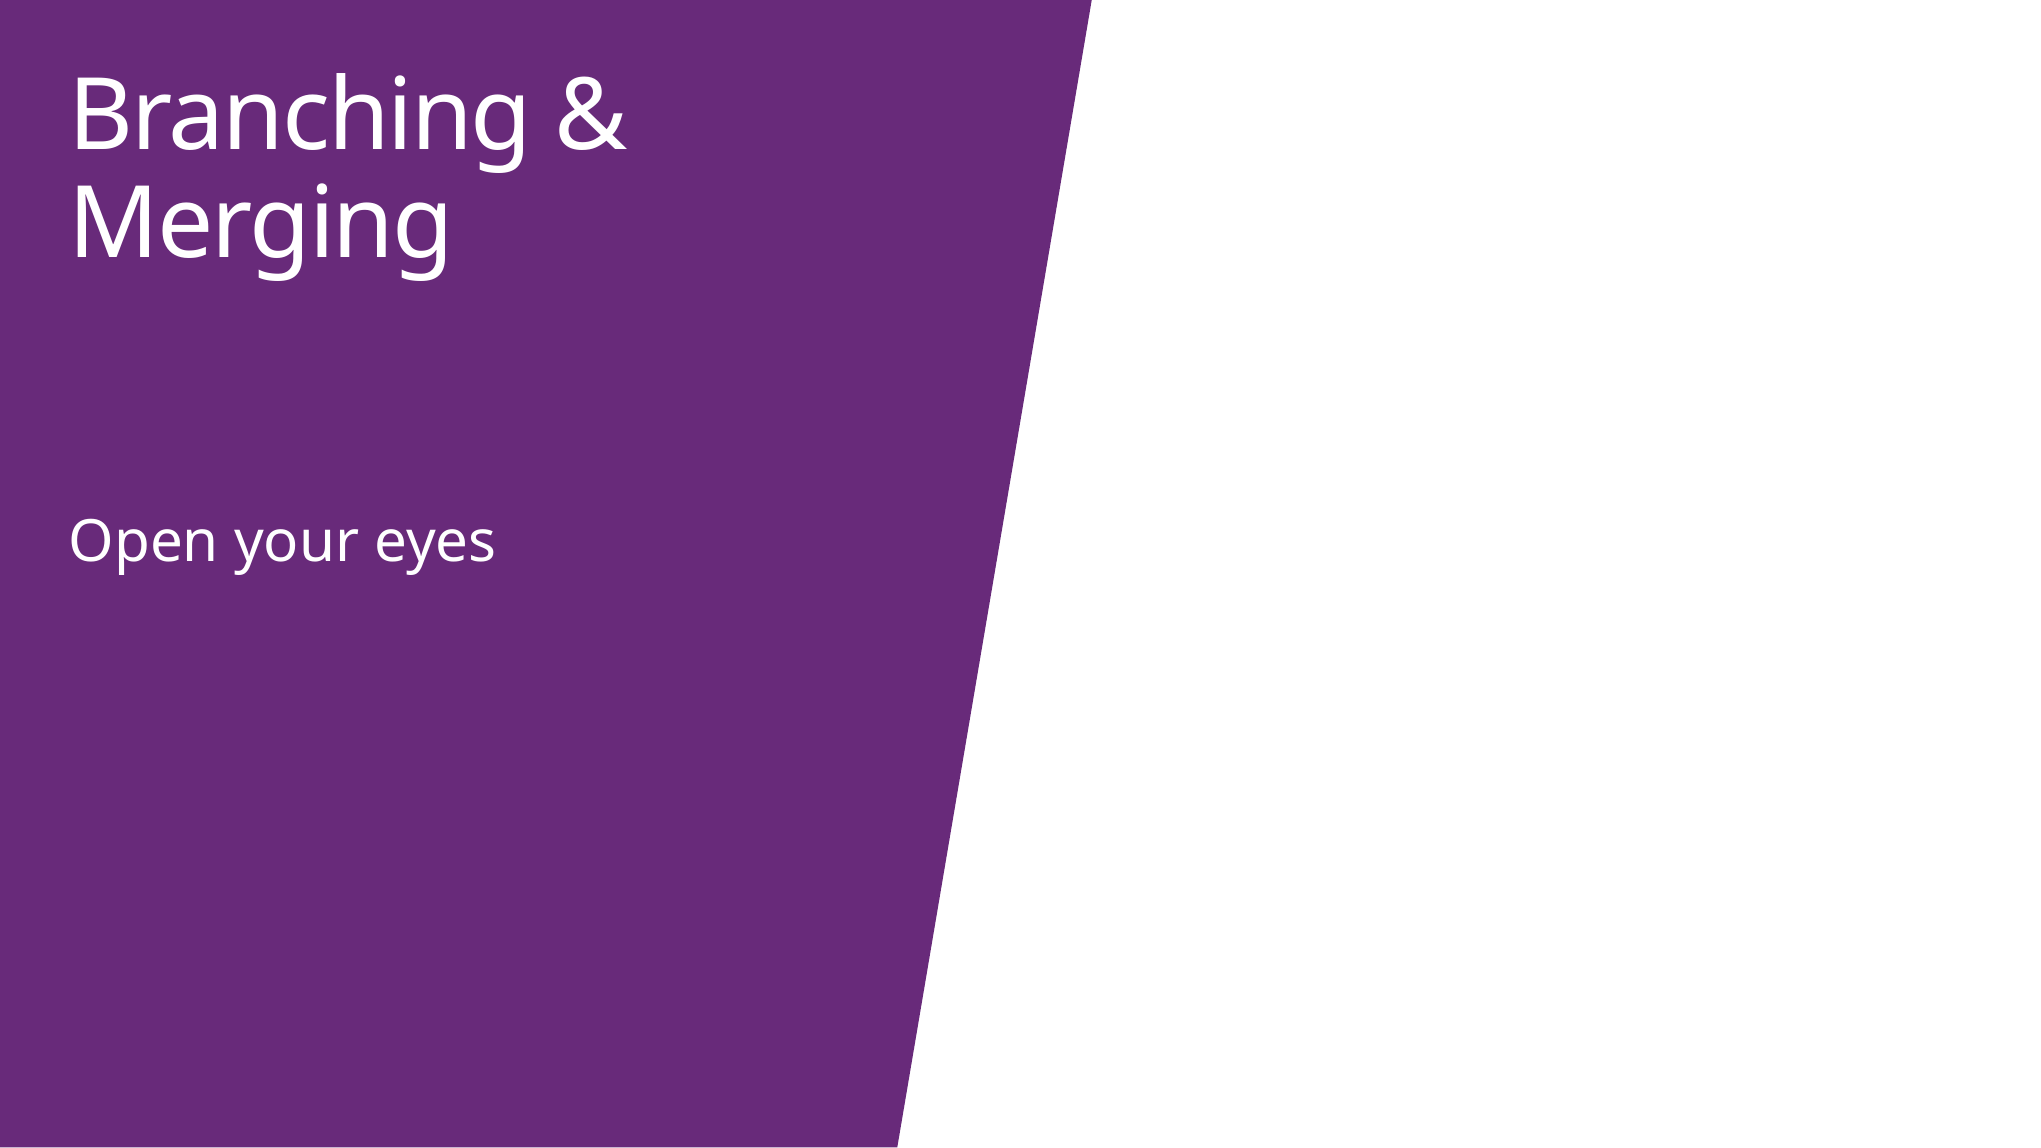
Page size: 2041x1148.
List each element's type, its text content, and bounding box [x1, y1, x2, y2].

list Open your eyes [45, 339, 1021, 590]
title Branching & Merging [45, 48, 1021, 199]
